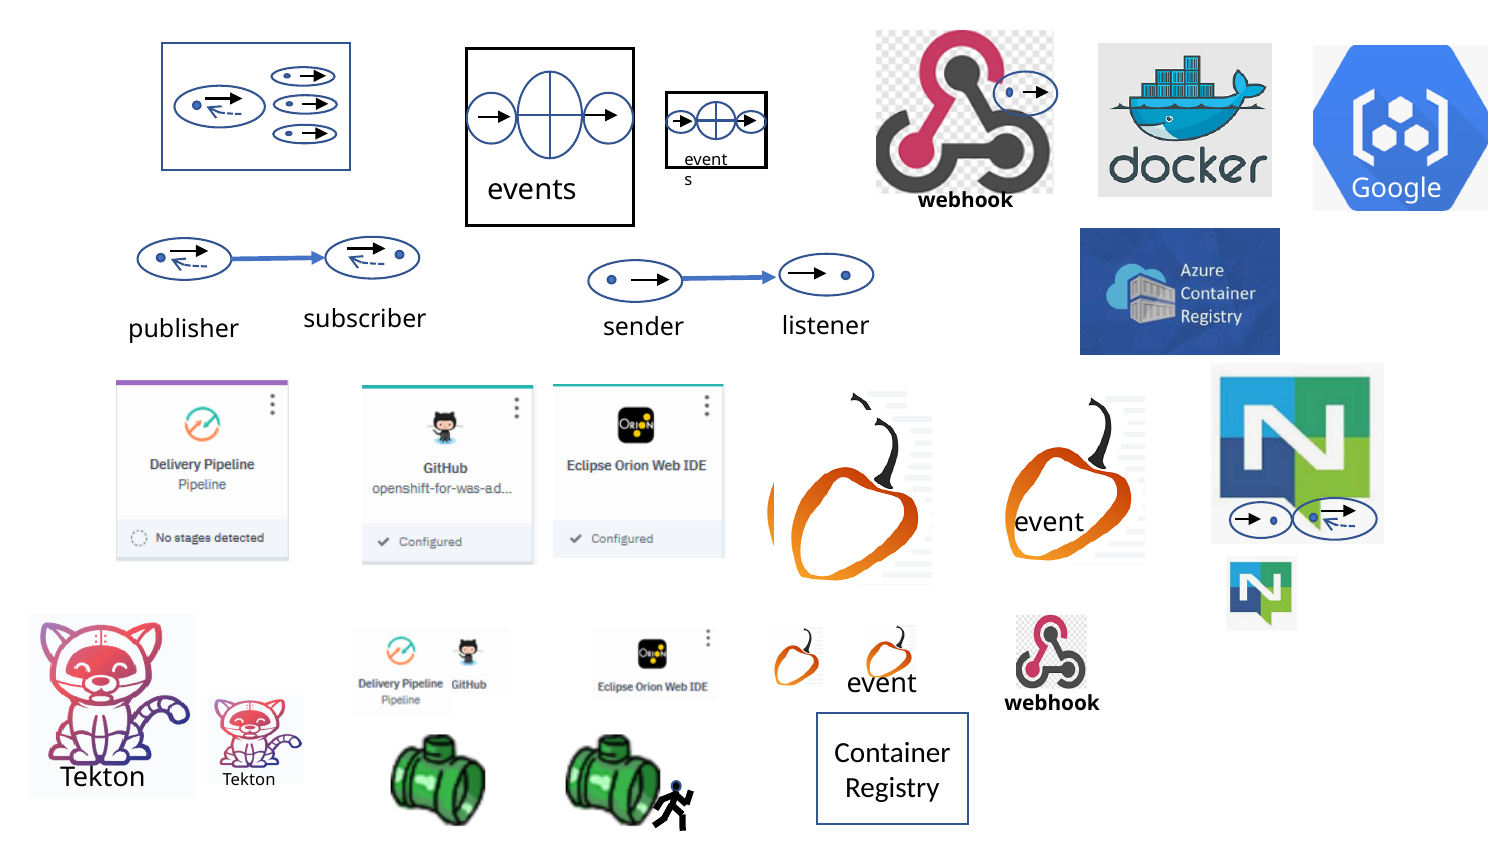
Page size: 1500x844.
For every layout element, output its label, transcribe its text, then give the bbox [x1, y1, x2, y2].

picture [362, 385, 537, 565]
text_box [988, 390, 1145, 565]
picture [749, 385, 932, 585]
text_box sender [588, 303, 716, 348]
picture [591, 628, 718, 701]
picture [768, 625, 823, 687]
text_box Container Registry [816, 712, 969, 825]
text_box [161, 43, 351, 170]
text_box subscriber [288, 295, 449, 340]
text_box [325, 236, 420, 279]
picture [350, 628, 509, 716]
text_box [779, 253, 874, 296]
picture [1226, 556, 1297, 631]
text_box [876, 29, 1058, 221]
picture [1098, 43, 1272, 197]
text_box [1016, 614, 1087, 701]
text_box publisher [113, 305, 273, 350]
picture [553, 384, 726, 558]
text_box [1211, 363, 1384, 544]
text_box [137, 238, 232, 280]
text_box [588, 260, 683, 302]
picture [116, 379, 289, 563]
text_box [207, 695, 304, 797]
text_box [1313, 45, 1488, 211]
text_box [666, 92, 767, 177]
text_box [28, 614, 195, 801]
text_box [860, 623, 916, 679]
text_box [544, 730, 691, 835]
picture [369, 730, 498, 835]
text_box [466, 48, 634, 226]
text_box listener [767, 302, 895, 347]
picture [1080, 228, 1280, 355]
